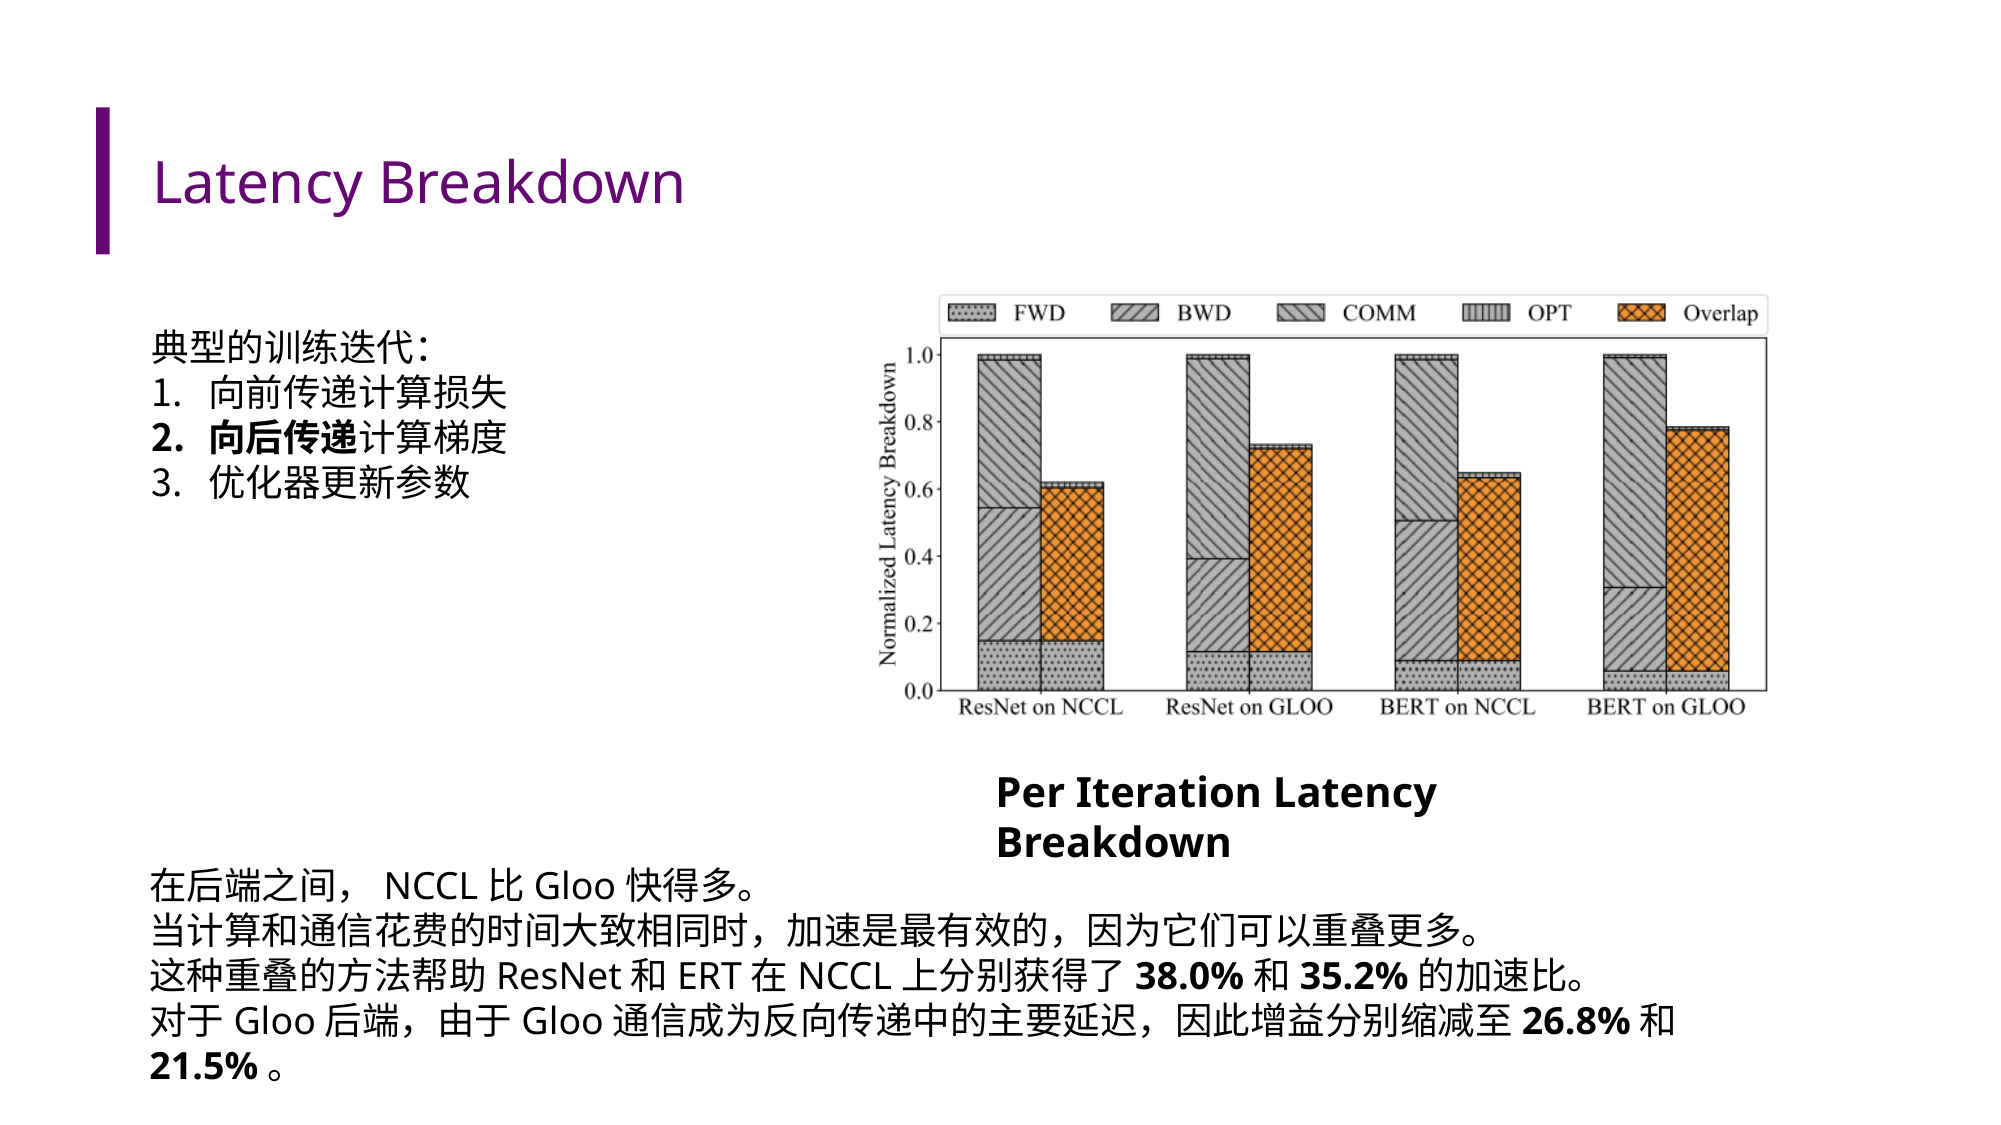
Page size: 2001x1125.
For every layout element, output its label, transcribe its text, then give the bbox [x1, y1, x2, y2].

picture [839, 263, 1827, 736]
text_box 在后端之间，NCCL比Gloo快得多。 当计算和通信花费的时间大致相同时，加速是最有效的，因为它们可以重叠更多。 这种重叠的方法帮助ResNet和ERT在NCCL上分别获得了38.0%和35.2%的加速比。 对于Gloo后端，由于Gloo通信成为反向传递中的主要延迟，因此增益分别缩减至26.8%和21.5%。 [134, 854, 1826, 1080]
text_box 典型的训练迭代： 向前传递计算损失 向后传递计算梯度 优化器更新参数 [137, 316, 804, 511]
text_box Per Iteration Latency Breakdown [980, 758, 1686, 854]
title Latency Breakdown [137, 97, 1863, 264]
